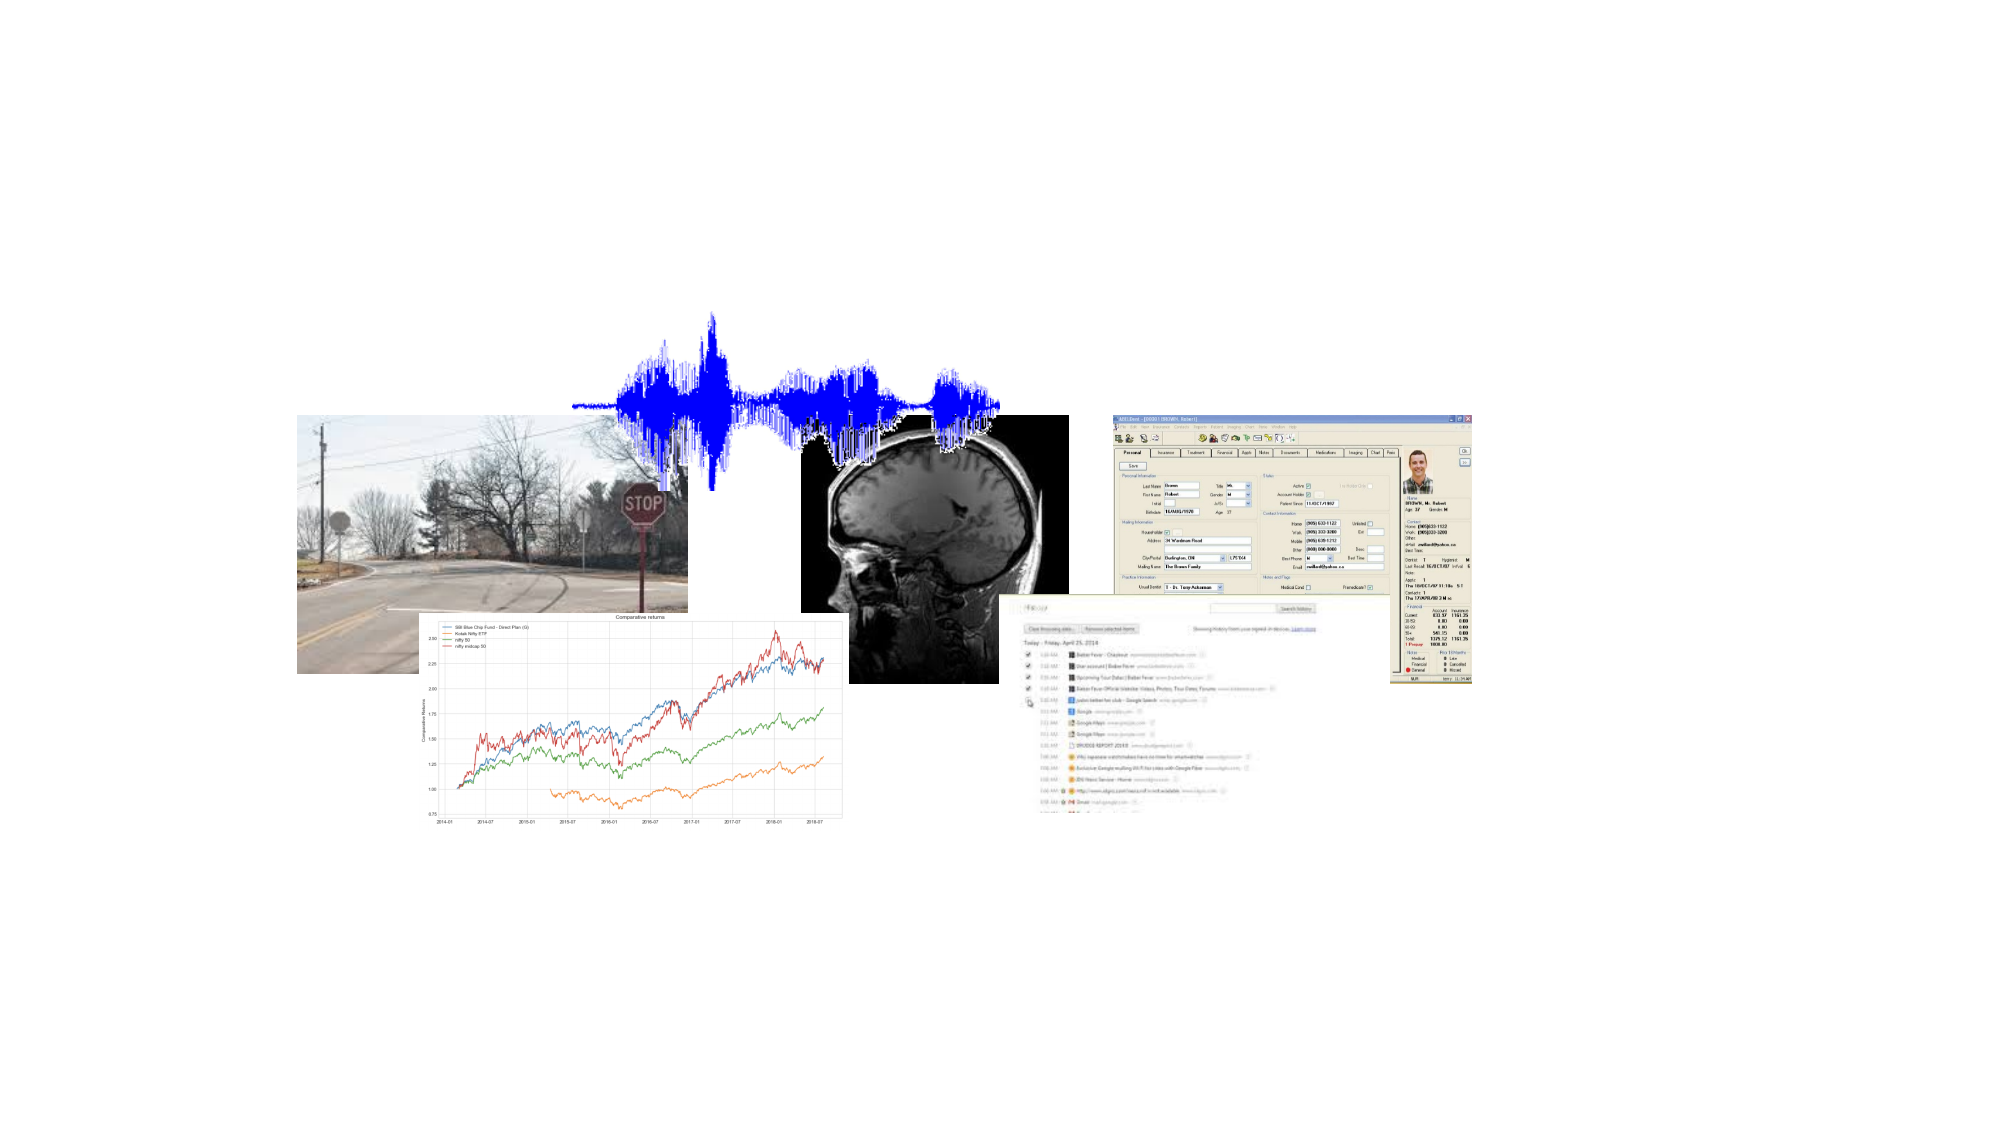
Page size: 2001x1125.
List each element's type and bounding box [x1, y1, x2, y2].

picture [297, 311, 1472, 831]
